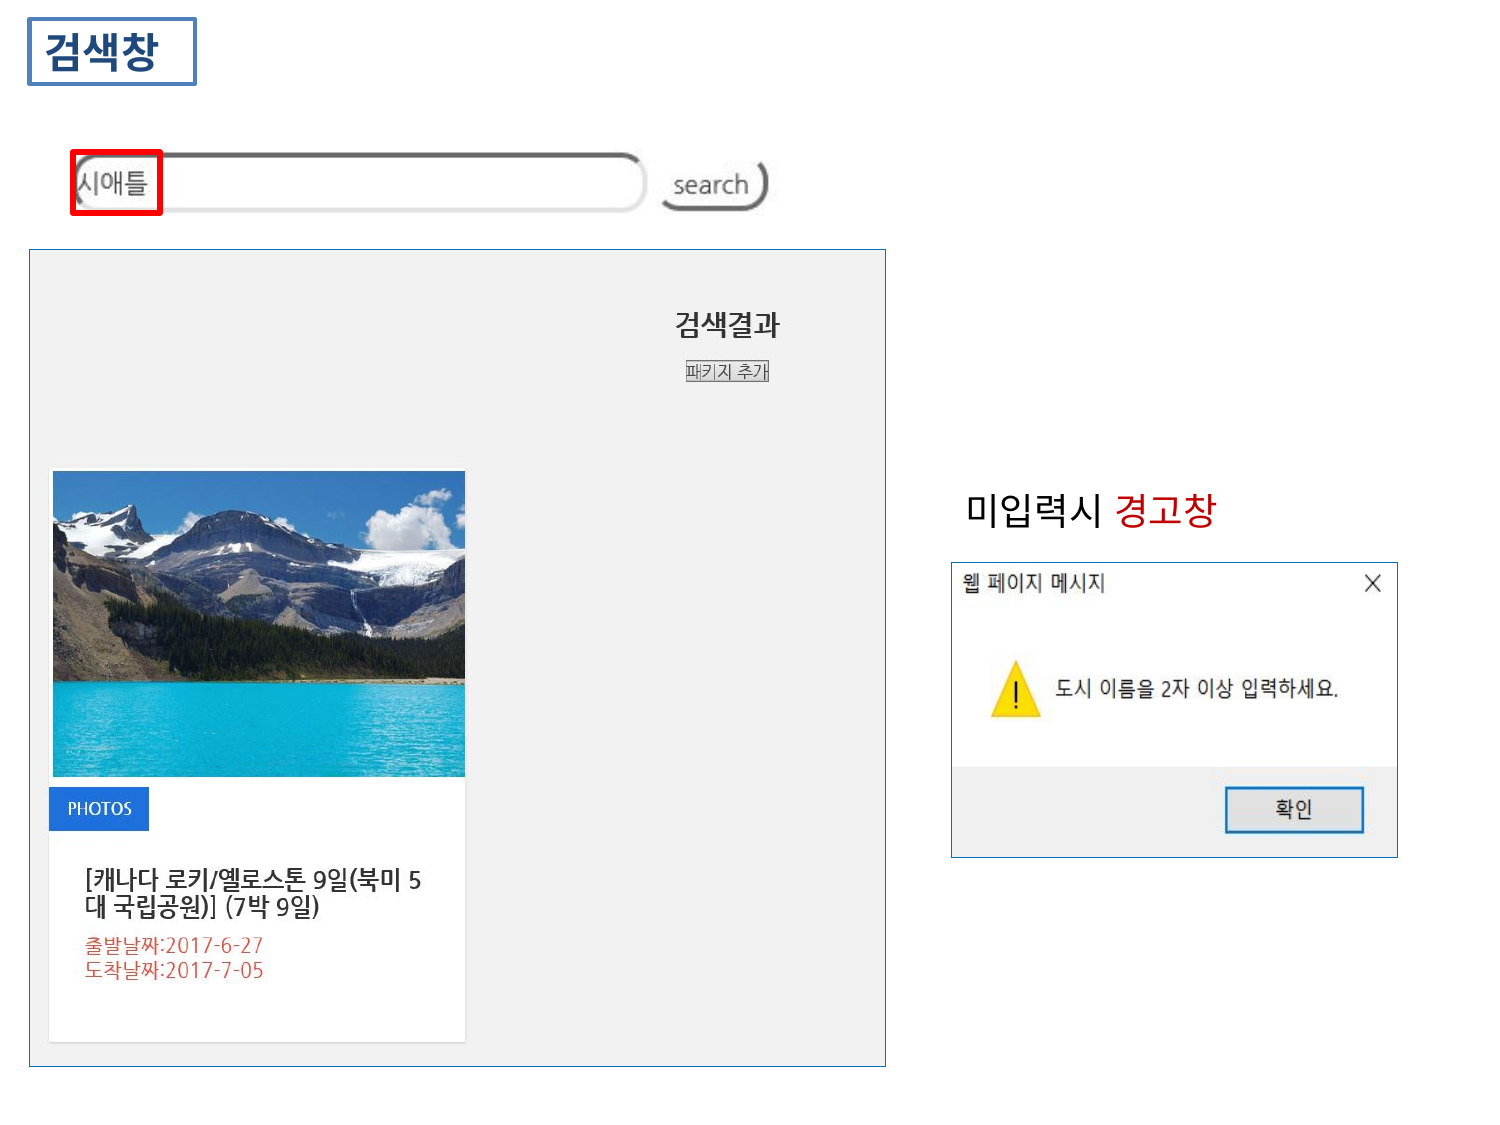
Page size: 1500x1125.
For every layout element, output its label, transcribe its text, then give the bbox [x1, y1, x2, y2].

picture [951, 562, 1398, 859]
text_box 검색창 [27, 17, 197, 86]
picture [30, 134, 806, 244]
text_box 미입력시 경고창 [950, 480, 1258, 541]
picture [29, 249, 886, 1067]
